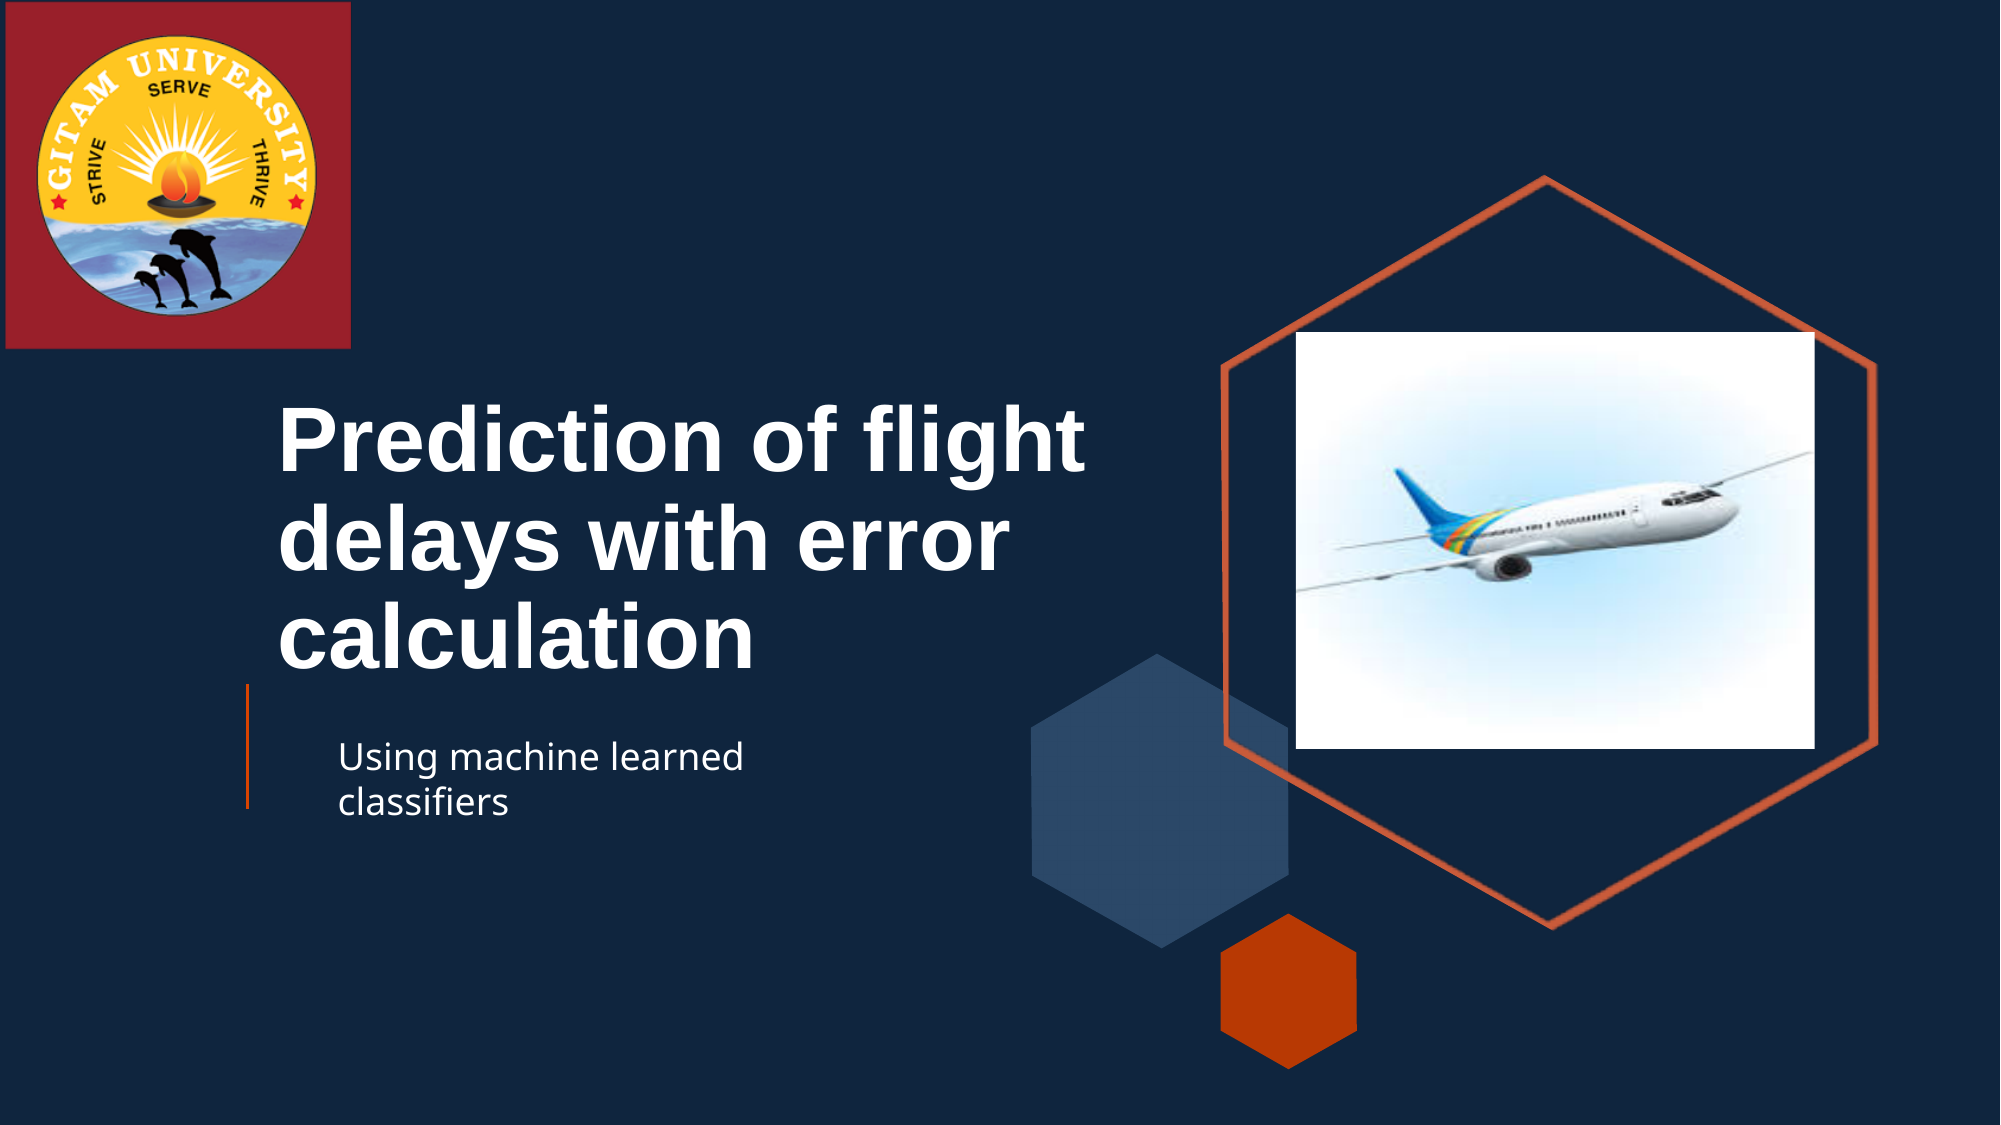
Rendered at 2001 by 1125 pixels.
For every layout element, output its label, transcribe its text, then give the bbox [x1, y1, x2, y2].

picture [1030, 174, 1882, 949]
title Prediction of flight delays with error calculation [262, 371, 1126, 710]
picture [0, 0, 356, 356]
list Using machine learned classifiers [322, 725, 940, 825]
